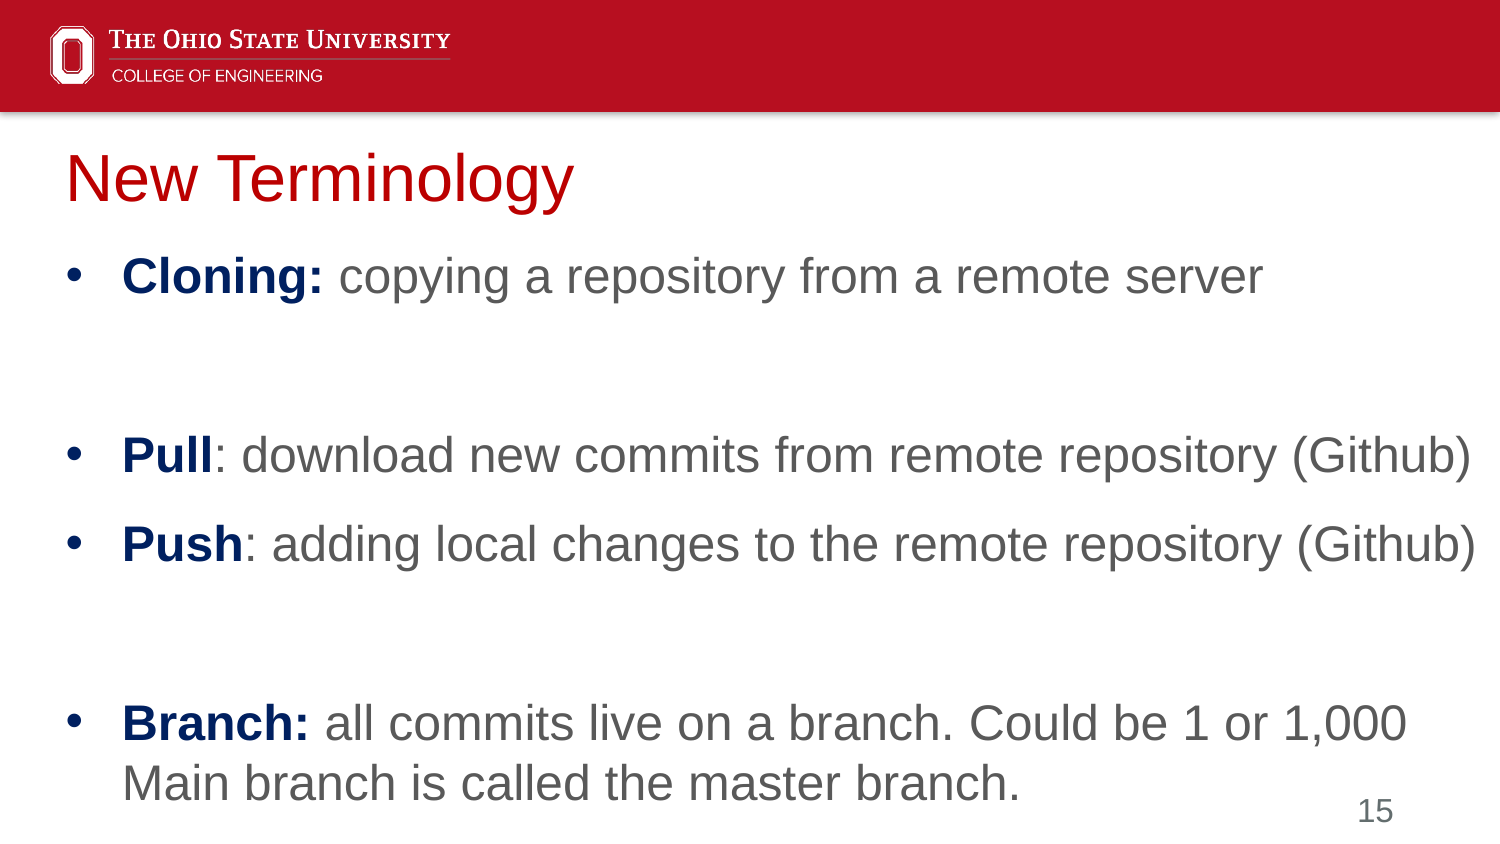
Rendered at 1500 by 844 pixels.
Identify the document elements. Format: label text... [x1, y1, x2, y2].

list New Terminology Cloning: copying a repository from a remote server Pull: download new commits from remote repository (Github) Push: adding local changes to the remote repository (Github) Branch: all commits live on a branch. Could be 1 or 1,000 Main branch is called the master branch. [50, 127, 1500, 599]
